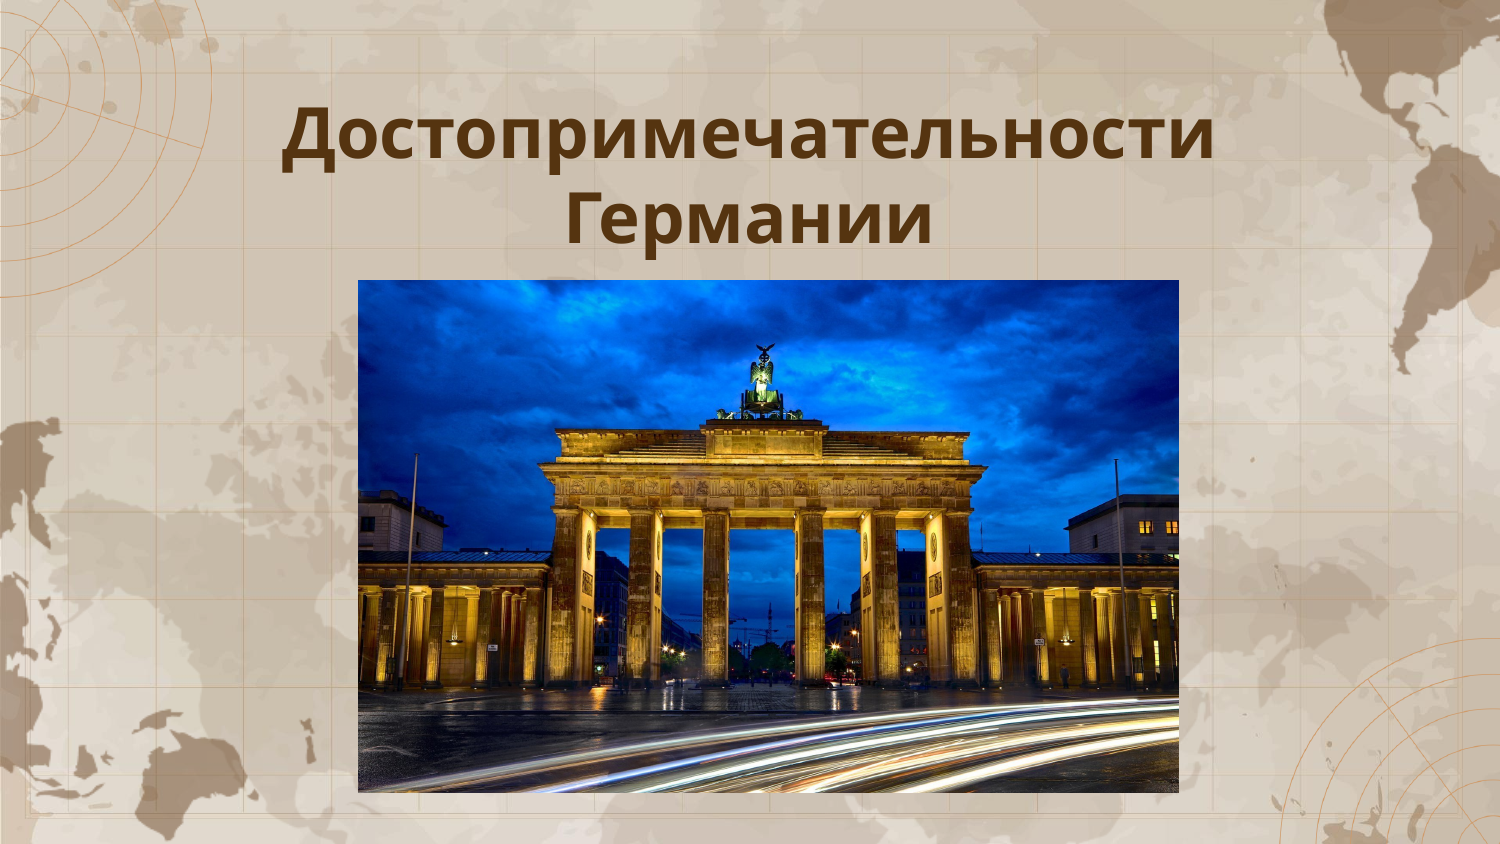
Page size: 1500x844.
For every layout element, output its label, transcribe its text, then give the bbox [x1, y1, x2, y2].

title Достопримечательности Германии [118, 72, 1382, 167]
picture [0, 0, 1500, 844]
